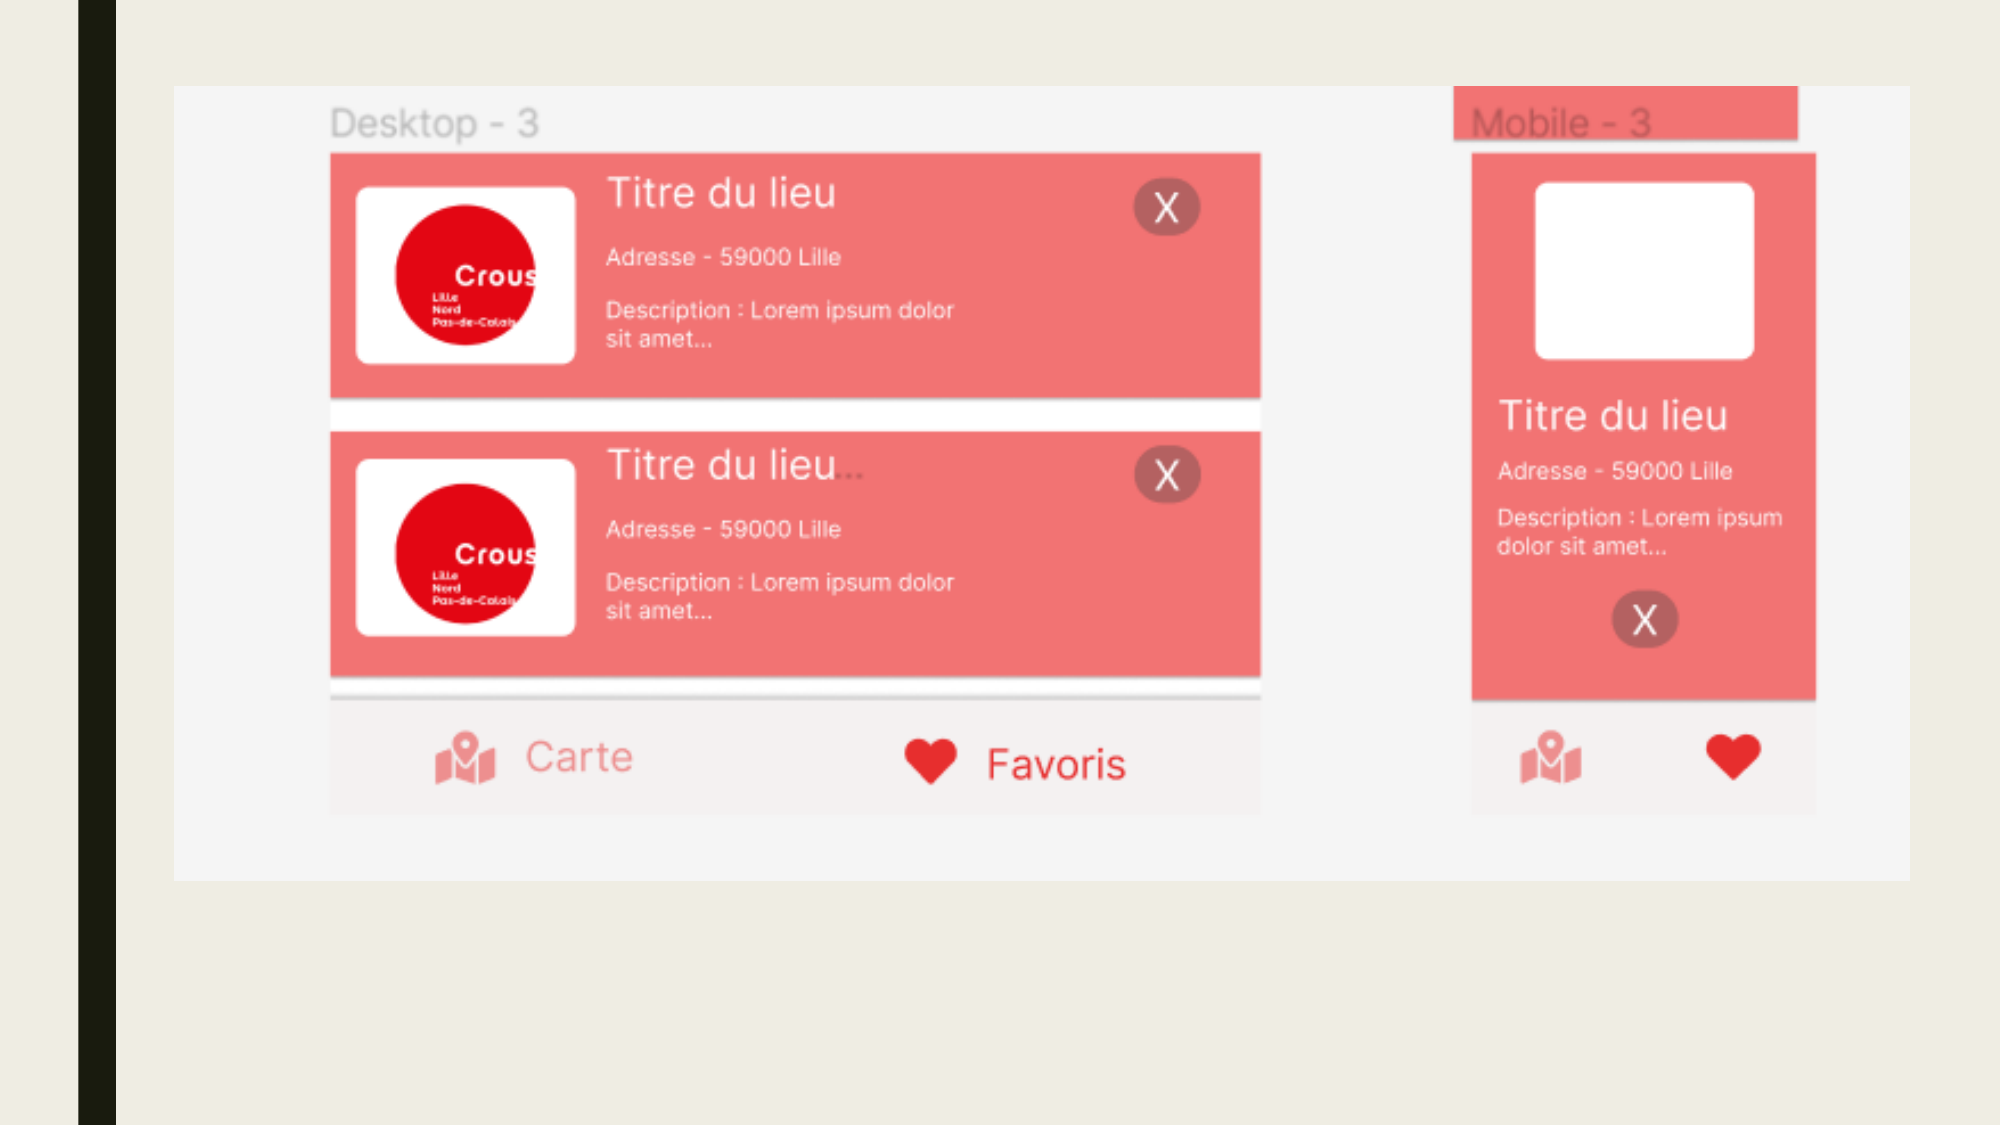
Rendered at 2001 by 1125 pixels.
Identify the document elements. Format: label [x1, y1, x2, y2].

list [174, 86, 1910, 881]
